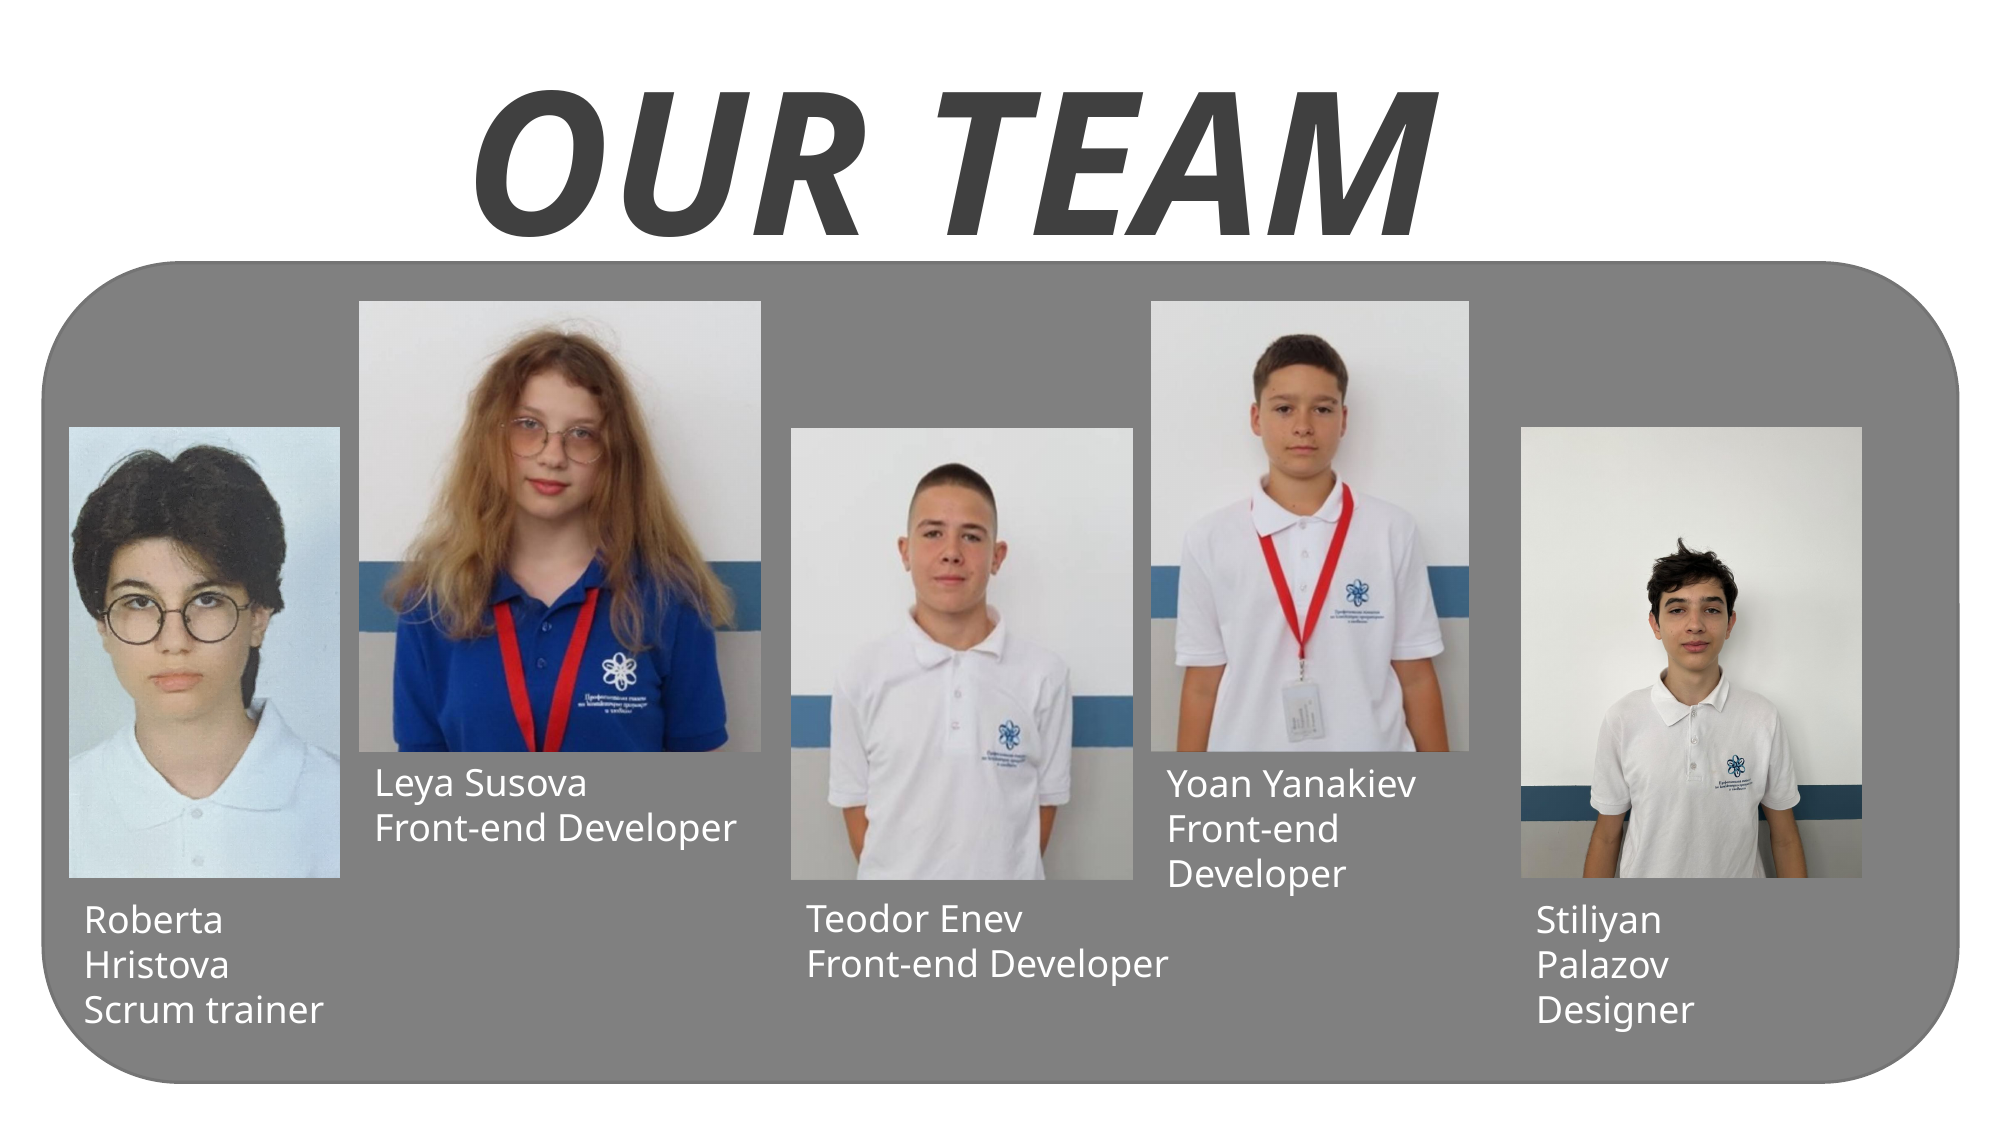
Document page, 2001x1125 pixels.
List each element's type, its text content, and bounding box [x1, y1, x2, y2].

text_box Stiliyan Palazov Designer [1520, 888, 1817, 1039]
picture [358, 300, 761, 752]
picture [1520, 426, 1863, 879]
picture [68, 427, 340, 879]
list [790, 427, 1134, 880]
text_box Leya Susova Front-end Developer [359, 752, 754, 857]
text_box Roberta Hristova Scrum trainer [68, 889, 378, 1039]
text_box [41, 261, 1960, 1084]
text_box Yoan Yanakiev Front-end Developer [1151, 752, 1522, 903]
title OUR TEAM [449, 61, 1552, 282]
picture [1150, 300, 1469, 752]
text_box Teodor Enev Front-end Developer [791, 887, 1250, 992]
